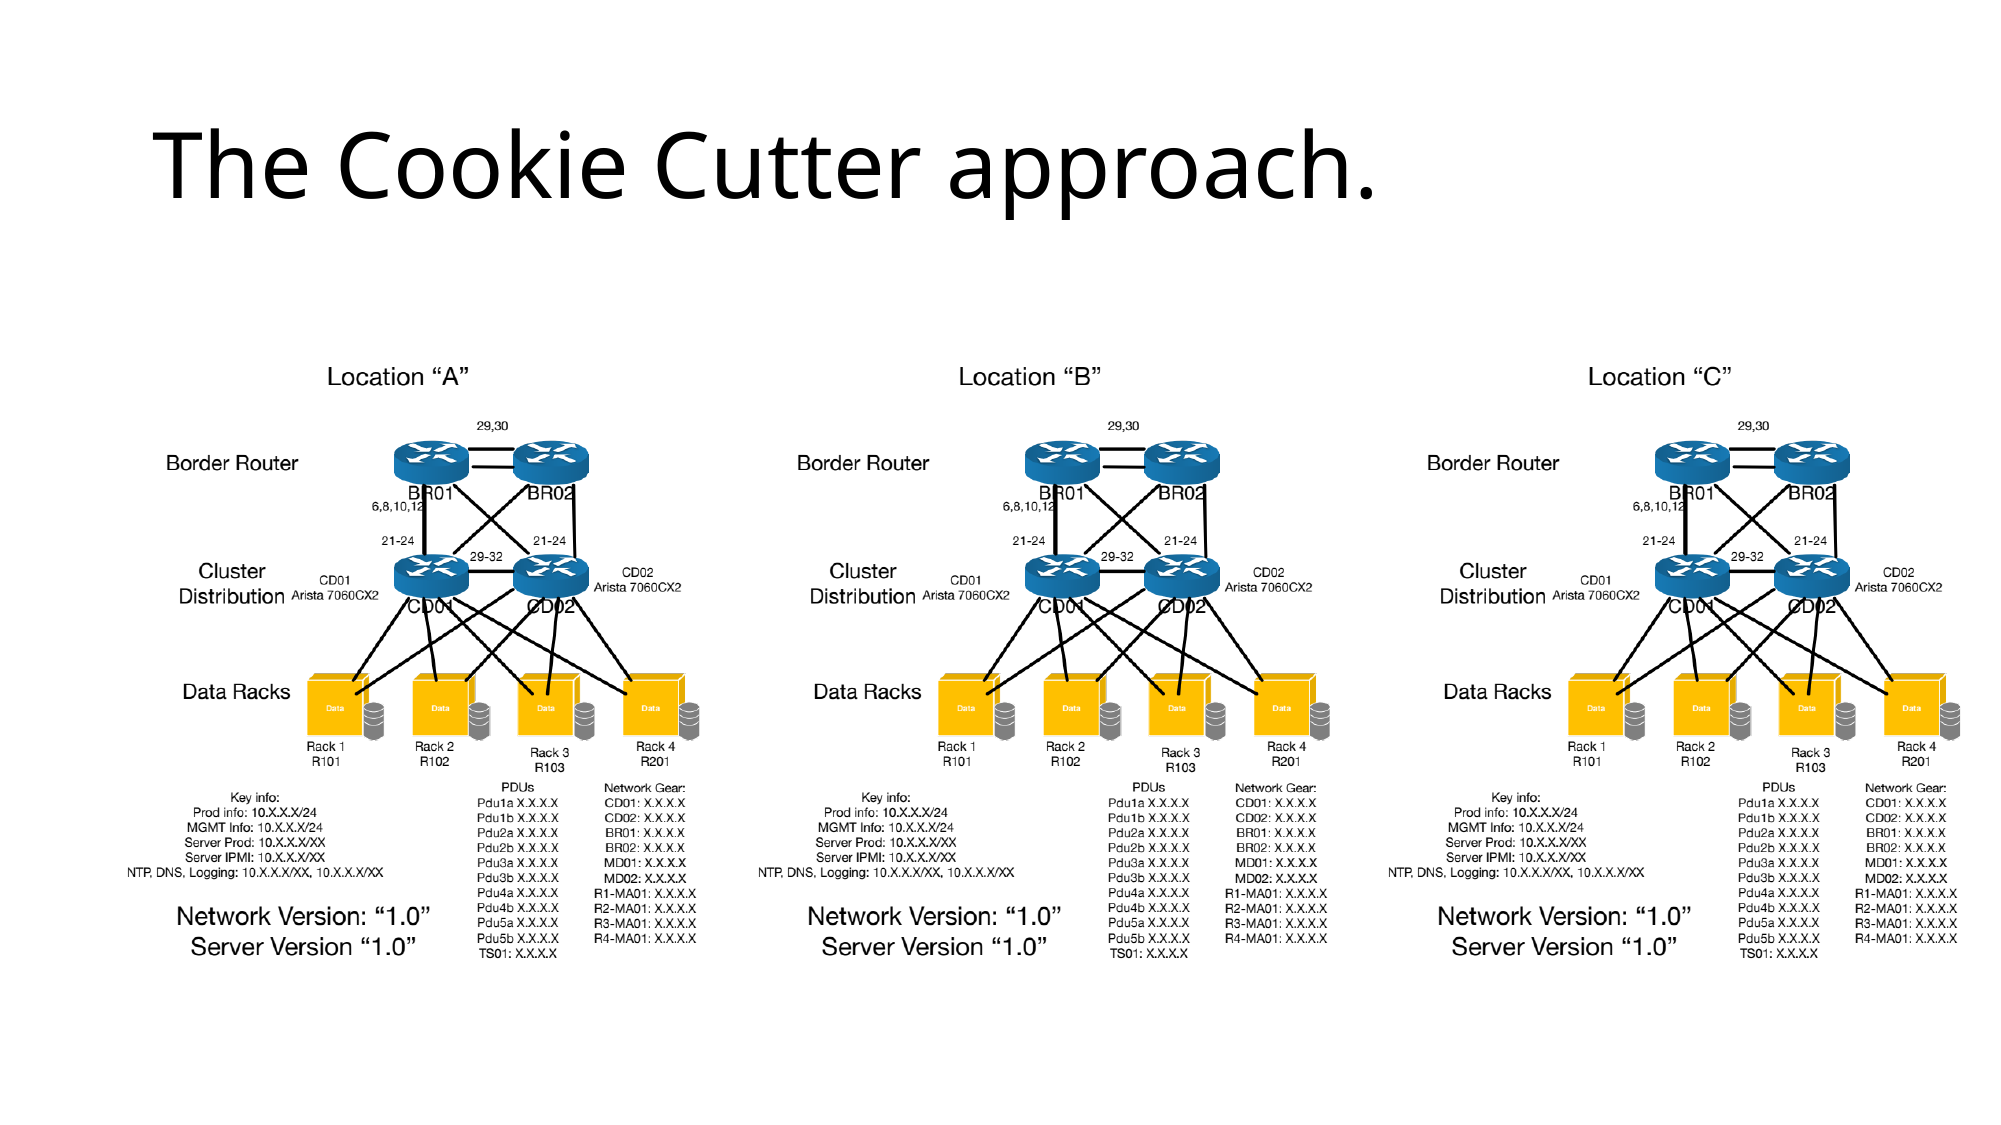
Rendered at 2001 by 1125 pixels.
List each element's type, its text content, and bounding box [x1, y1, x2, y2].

picture [121, 355, 700, 964]
picture [1382, 355, 1961, 964]
title The Cookie Cutter approach. [137, 59, 1863, 278]
picture [751, 355, 1330, 964]
